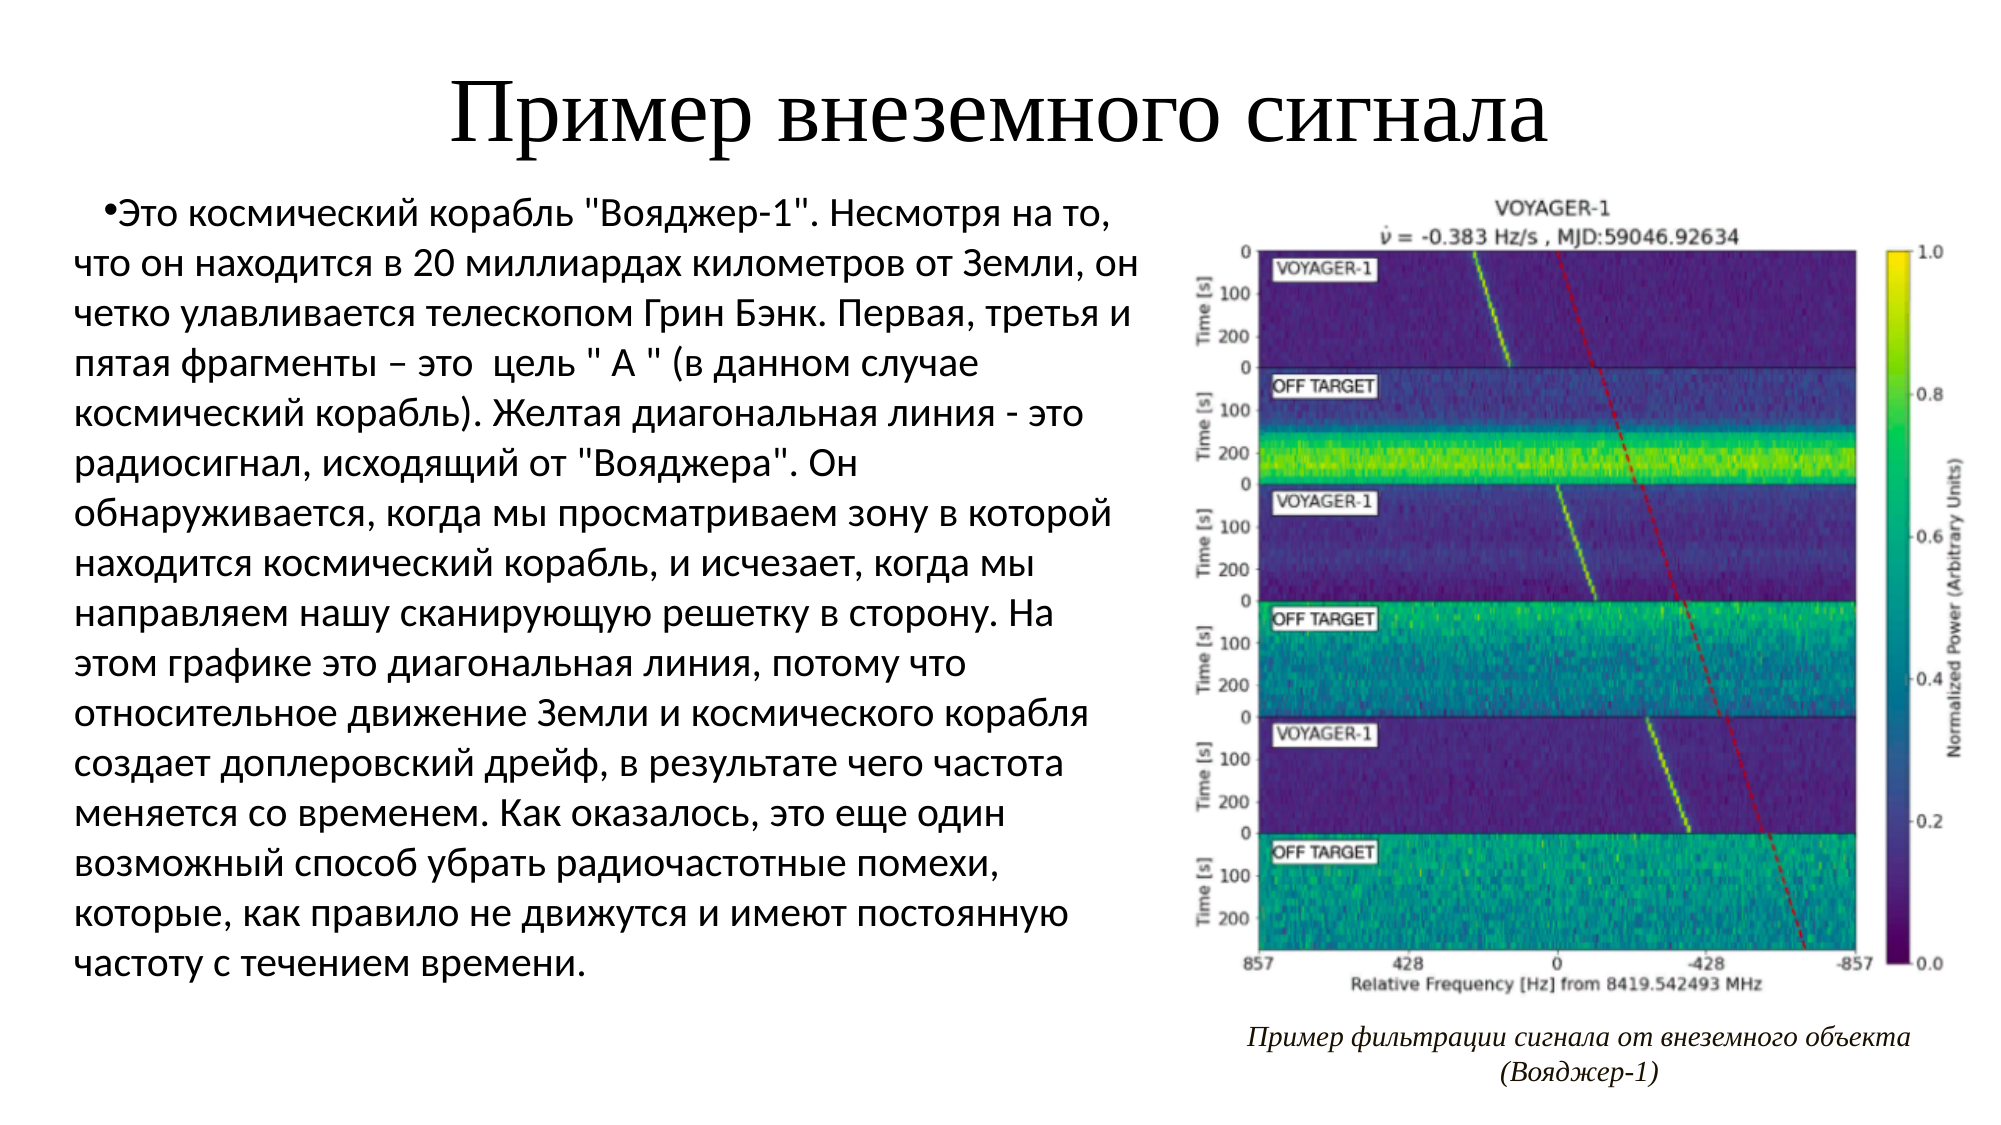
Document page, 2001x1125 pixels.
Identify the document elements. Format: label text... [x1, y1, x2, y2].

list Это космический корабль "Вояджер-1". Несмотря на то, что он находится в 20 миллиардах километров от Земли, он четко улавливается телескопом Грин Бэнк. Первая, третья и пятая фрагменты – это цель " А " (в данном случае космический корабль). Желтая диагональная линия - это радиосигнал, исходящий от "Вояджера". Он обнаруживается, когда мы просматриваем зону в которой находится космический корабль, и исчезает, когда мы направляем нашу сканирующую решетку в сторону. На этом графике это диагональная линия, потому что относительное движение Земли и космического корабля создает доплеровский дрейф, в результате чего частота меняется со временем. Как оказалось, это еще один возможный способ убрать радиочастотные помехи, которые, как правило не движутся и имеют постоянную частоту с течением времени. [29, 176, 1160, 1032]
picture [1159, 176, 2000, 1010]
title Пример внеземного сигнала [137, 3, 1863, 176]
text_box Пример фильтрации сигнала от внеземного объекта (Вояджер-1) [1211, 1010, 1948, 1095]
